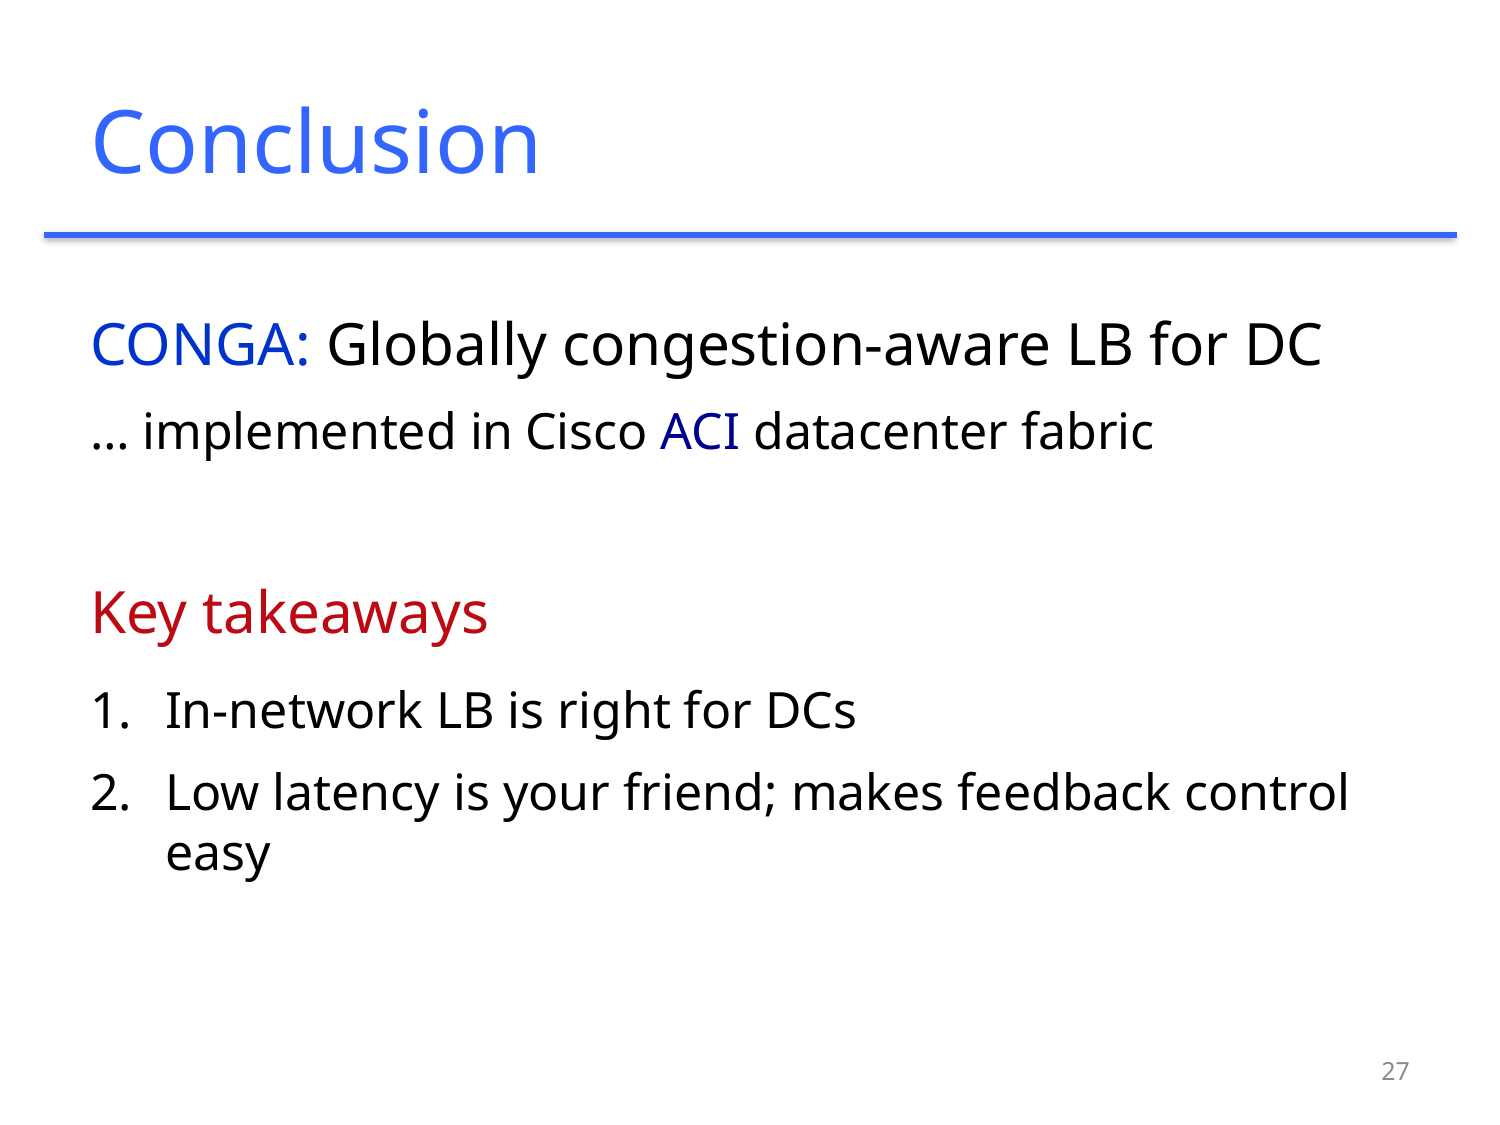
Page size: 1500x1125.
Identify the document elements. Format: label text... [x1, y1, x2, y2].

title Conclusion [75, 45, 1425, 233]
list CONGA: Globally congestion-aware LB for DC … implemented in Cisco ACI datacenter fabric Key takeaways In-network LB is right for DCs Low latency is your friend; makes feedback control easy [75, 299, 1450, 1125]
slide_number 27 [1074, 1042, 1425, 1103]
